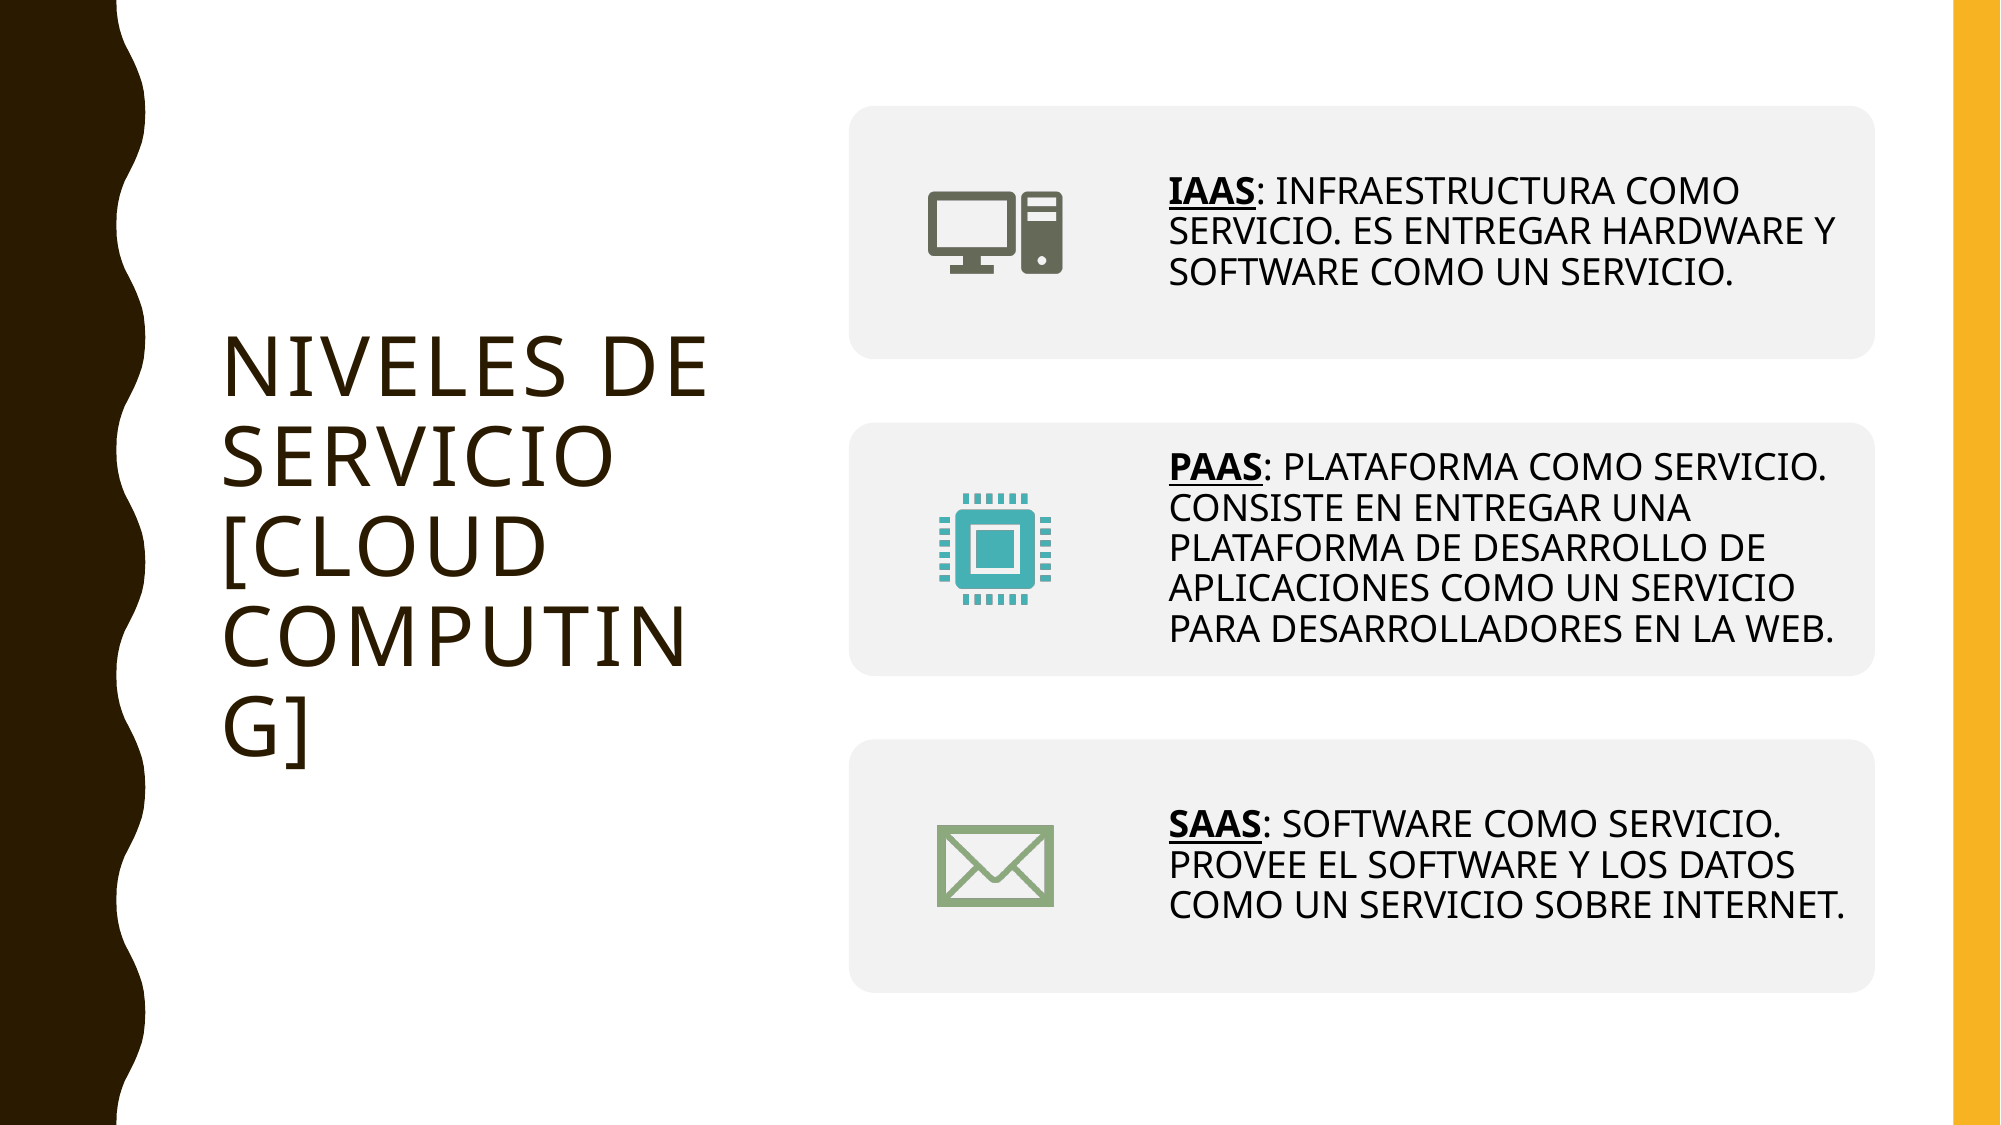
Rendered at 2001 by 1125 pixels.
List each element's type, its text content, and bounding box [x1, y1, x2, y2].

title Niveles de servicio [cloud computing] [205, 105, 761, 993]
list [848, 105, 1875, 993]
